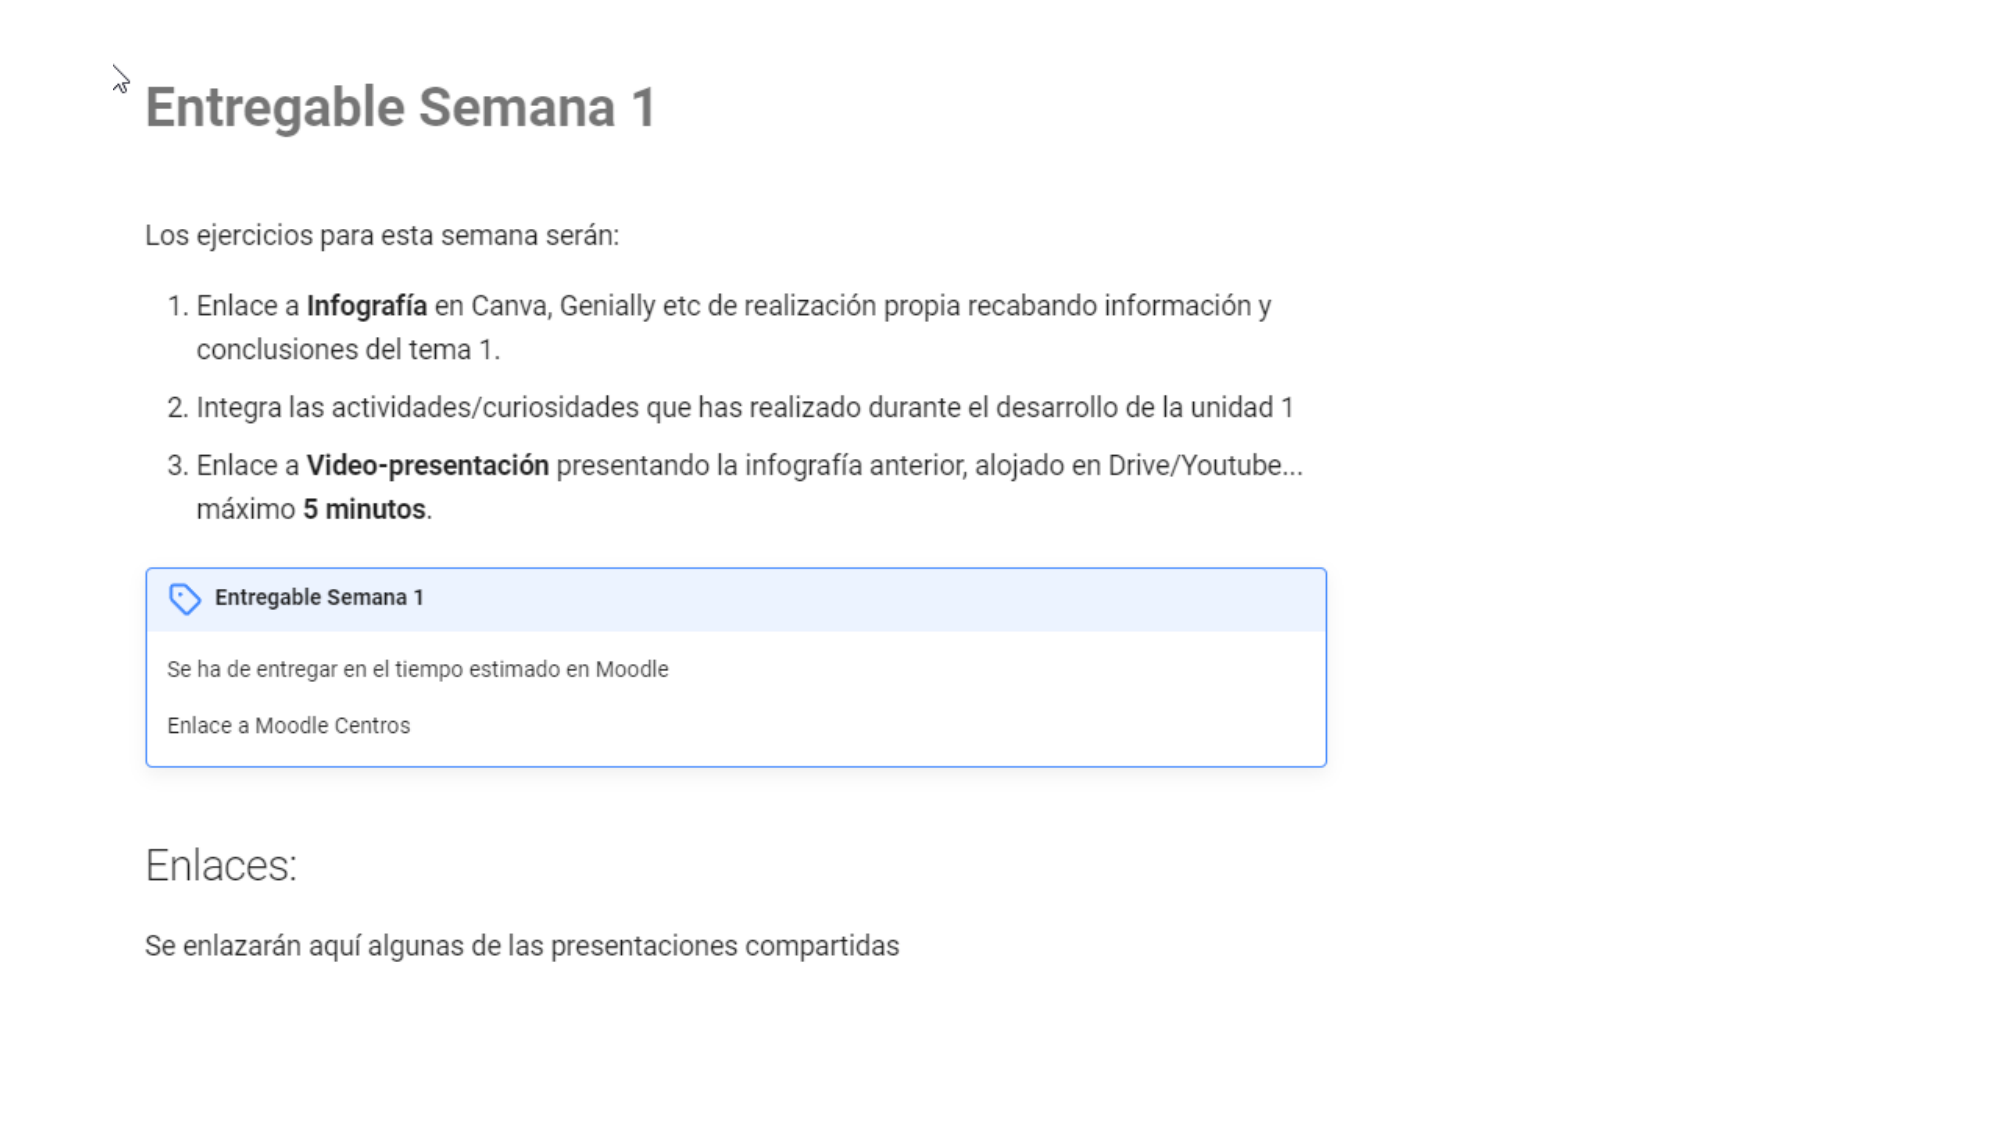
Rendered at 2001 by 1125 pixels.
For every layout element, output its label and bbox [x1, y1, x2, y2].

picture [113, 59, 1365, 998]
